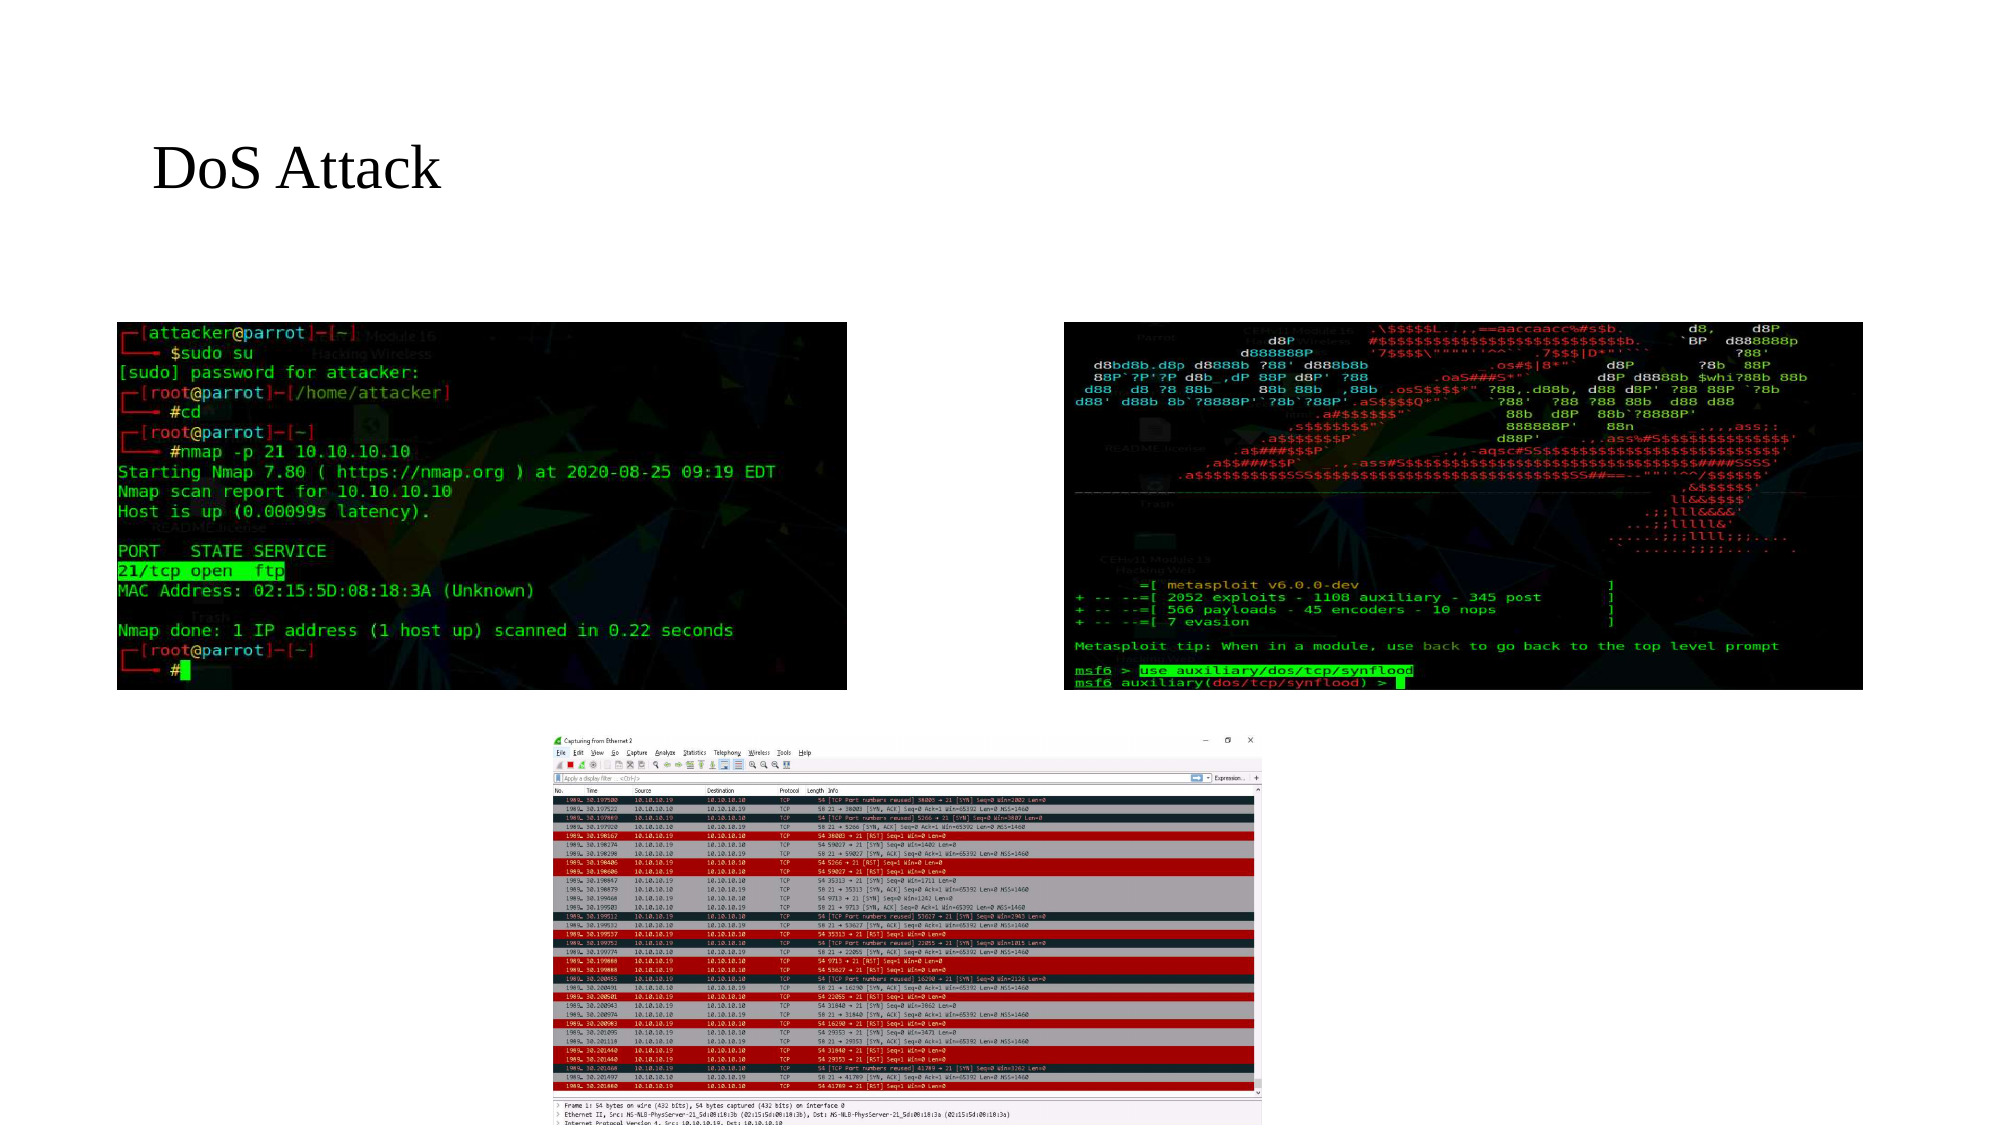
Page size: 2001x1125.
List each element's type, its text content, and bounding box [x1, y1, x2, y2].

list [117, 322, 847, 690]
picture [1064, 322, 1863, 690]
title DoS Attack [137, 59, 1863, 278]
picture [553, 735, 1262, 1125]
